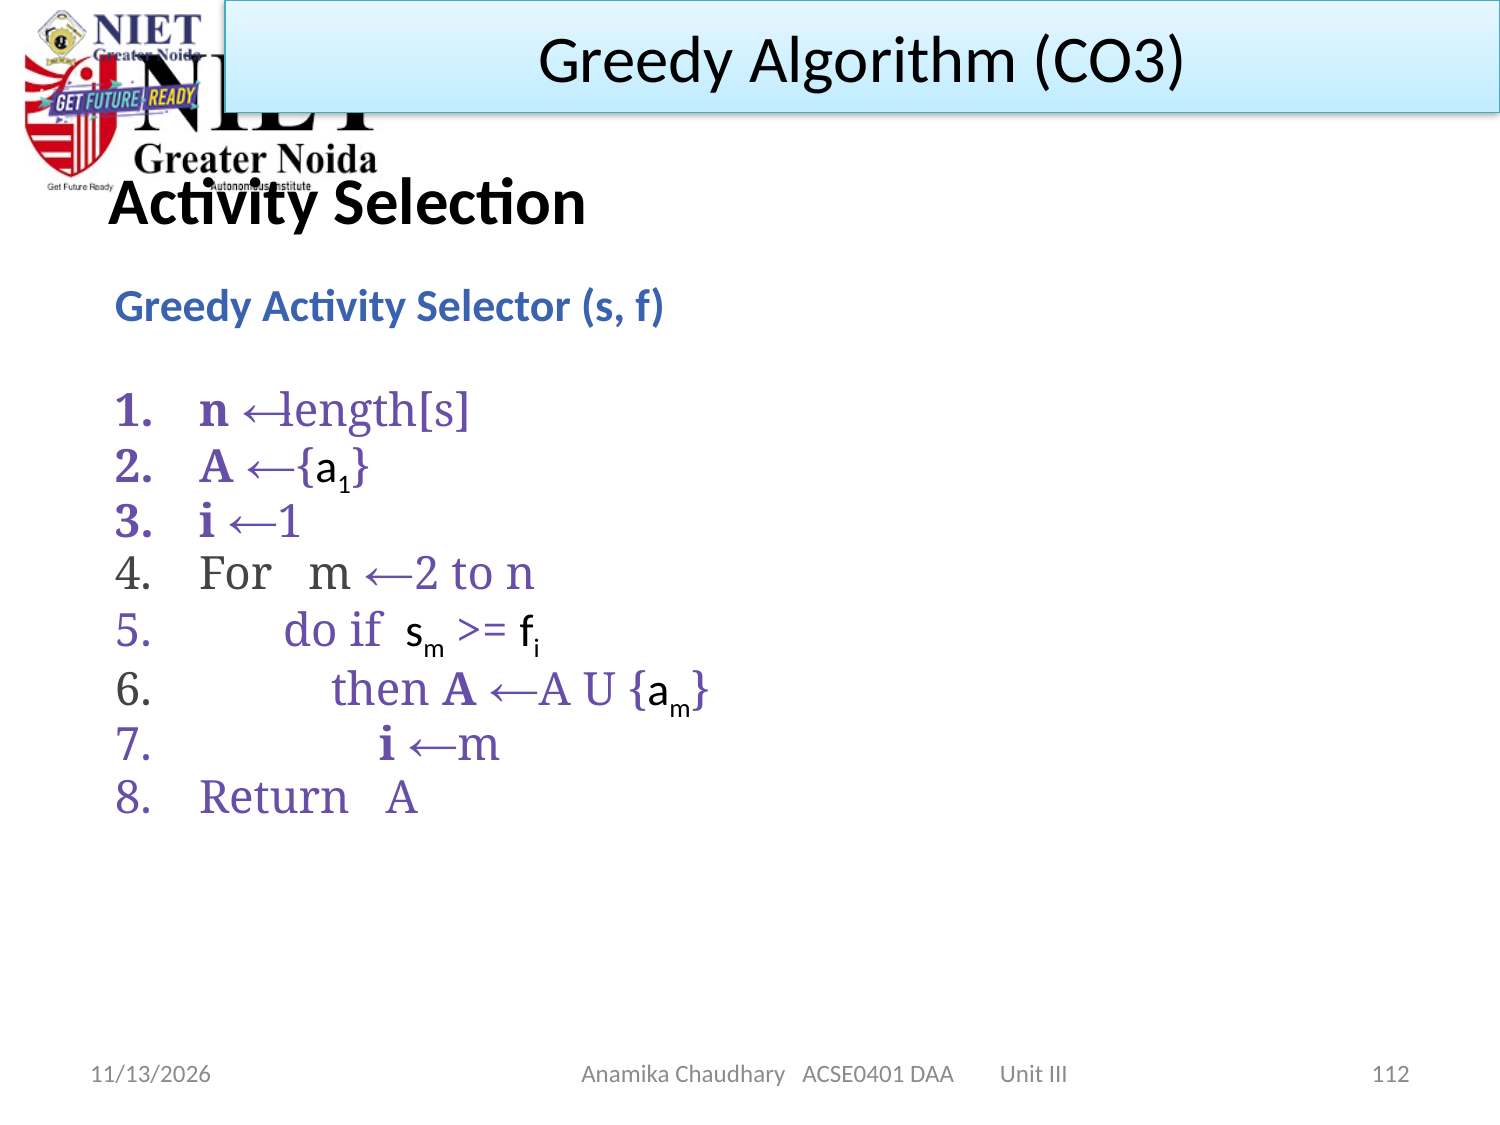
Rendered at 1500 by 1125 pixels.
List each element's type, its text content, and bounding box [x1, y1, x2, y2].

footer Anamika Chaudhary ACSE0401 DAA Unit III [412, 1042, 1074, 1103]
text_box Greedy Algorithm (CO3) [238, 0, 1500, 113]
picture [0, 0, 388, 225]
text_box Greedy Activity Selector (s, f) n ←length[s] A ← {a1} i ← 1 For m ← 2 to n do if sm >= fi then A ← A U {am} i ← m Return A [99, 212, 1413, 874]
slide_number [75, 1042, 412, 1103]
list Activity Selection [37, 149, 1475, 930]
slide_number 112 [1074, 1042, 1425, 1103]
